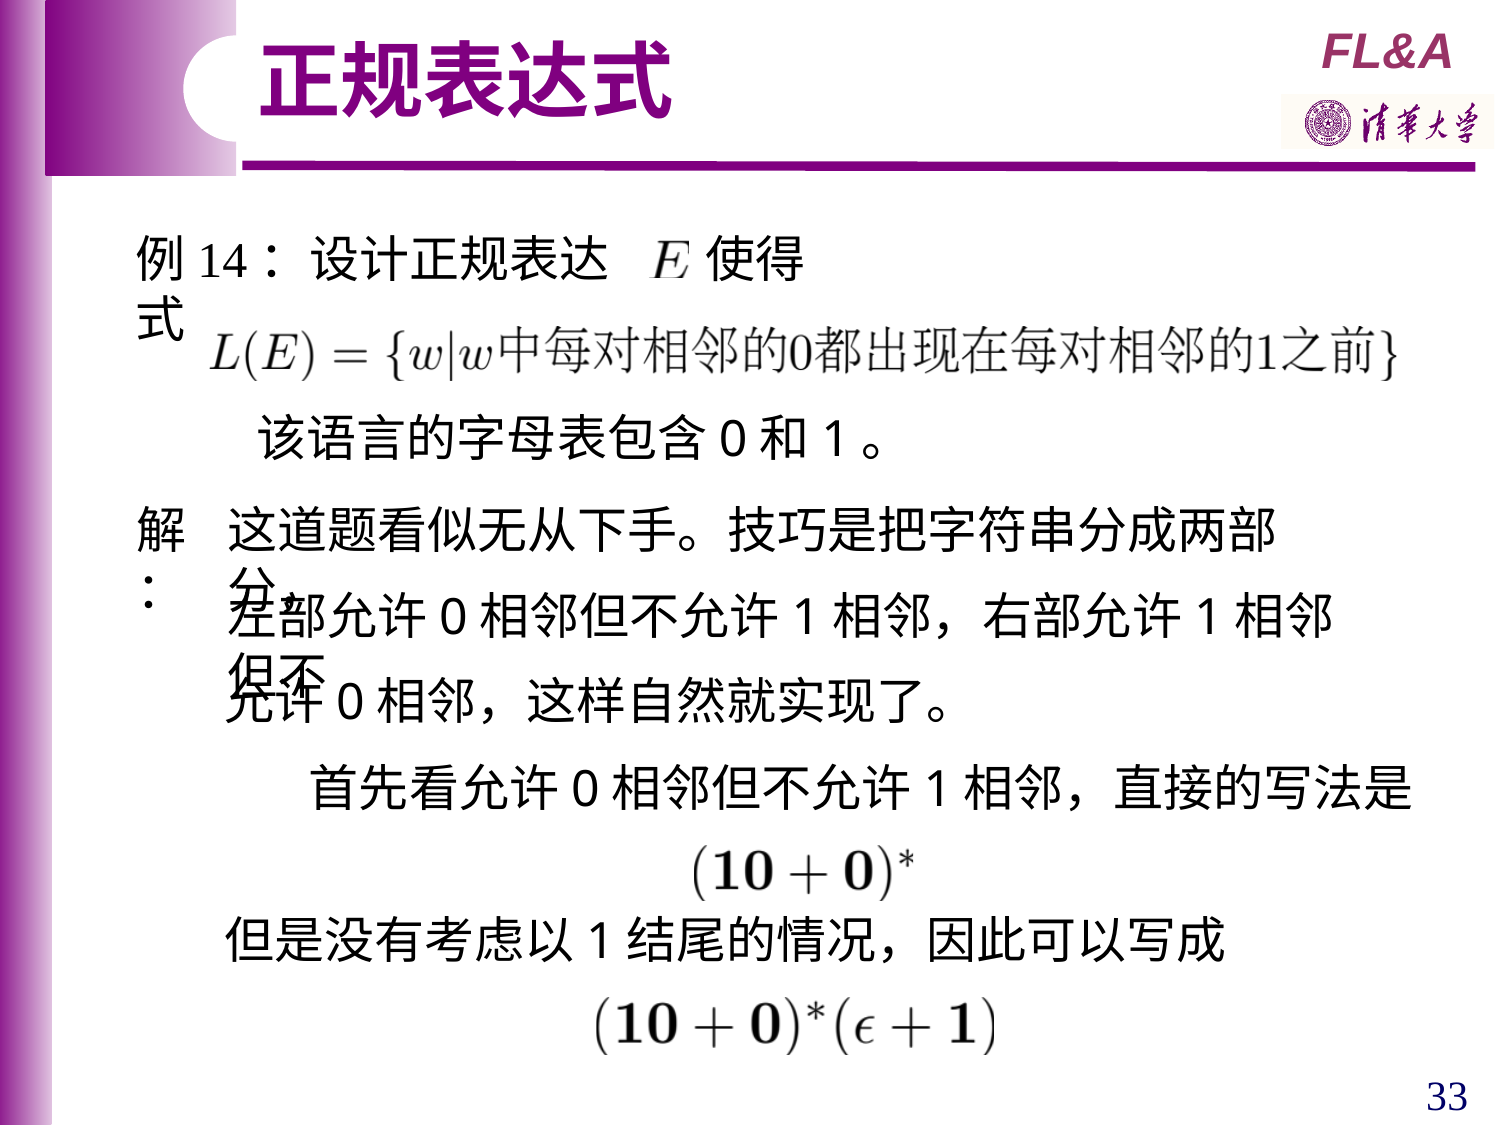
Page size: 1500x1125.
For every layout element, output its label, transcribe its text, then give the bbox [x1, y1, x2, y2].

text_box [209, 490, 1379, 739]
picture [209, 326, 1397, 382]
text_box 正规表达式 [242, 32, 689, 137]
picture [648, 240, 690, 278]
picture [1281, 94, 1495, 149]
text_box 解： [121, 491, 207, 627]
text_box 使得 [690, 219, 833, 295]
text_box 但是没有考虑以1结尾的情况，因此可以写成 [209, 900, 1376, 976]
text_box 33 [1411, 1061, 1500, 1125]
picture [596, 997, 995, 1056]
text_box 首先看允许0相邻但不允许1相邻，直接的写法是 [294, 748, 1461, 824]
text_box 例14：设计正规表达式 [120, 219, 668, 355]
picture [693, 845, 914, 902]
text_box 该语言的字母表包含0和1。 [242, 398, 1282, 474]
